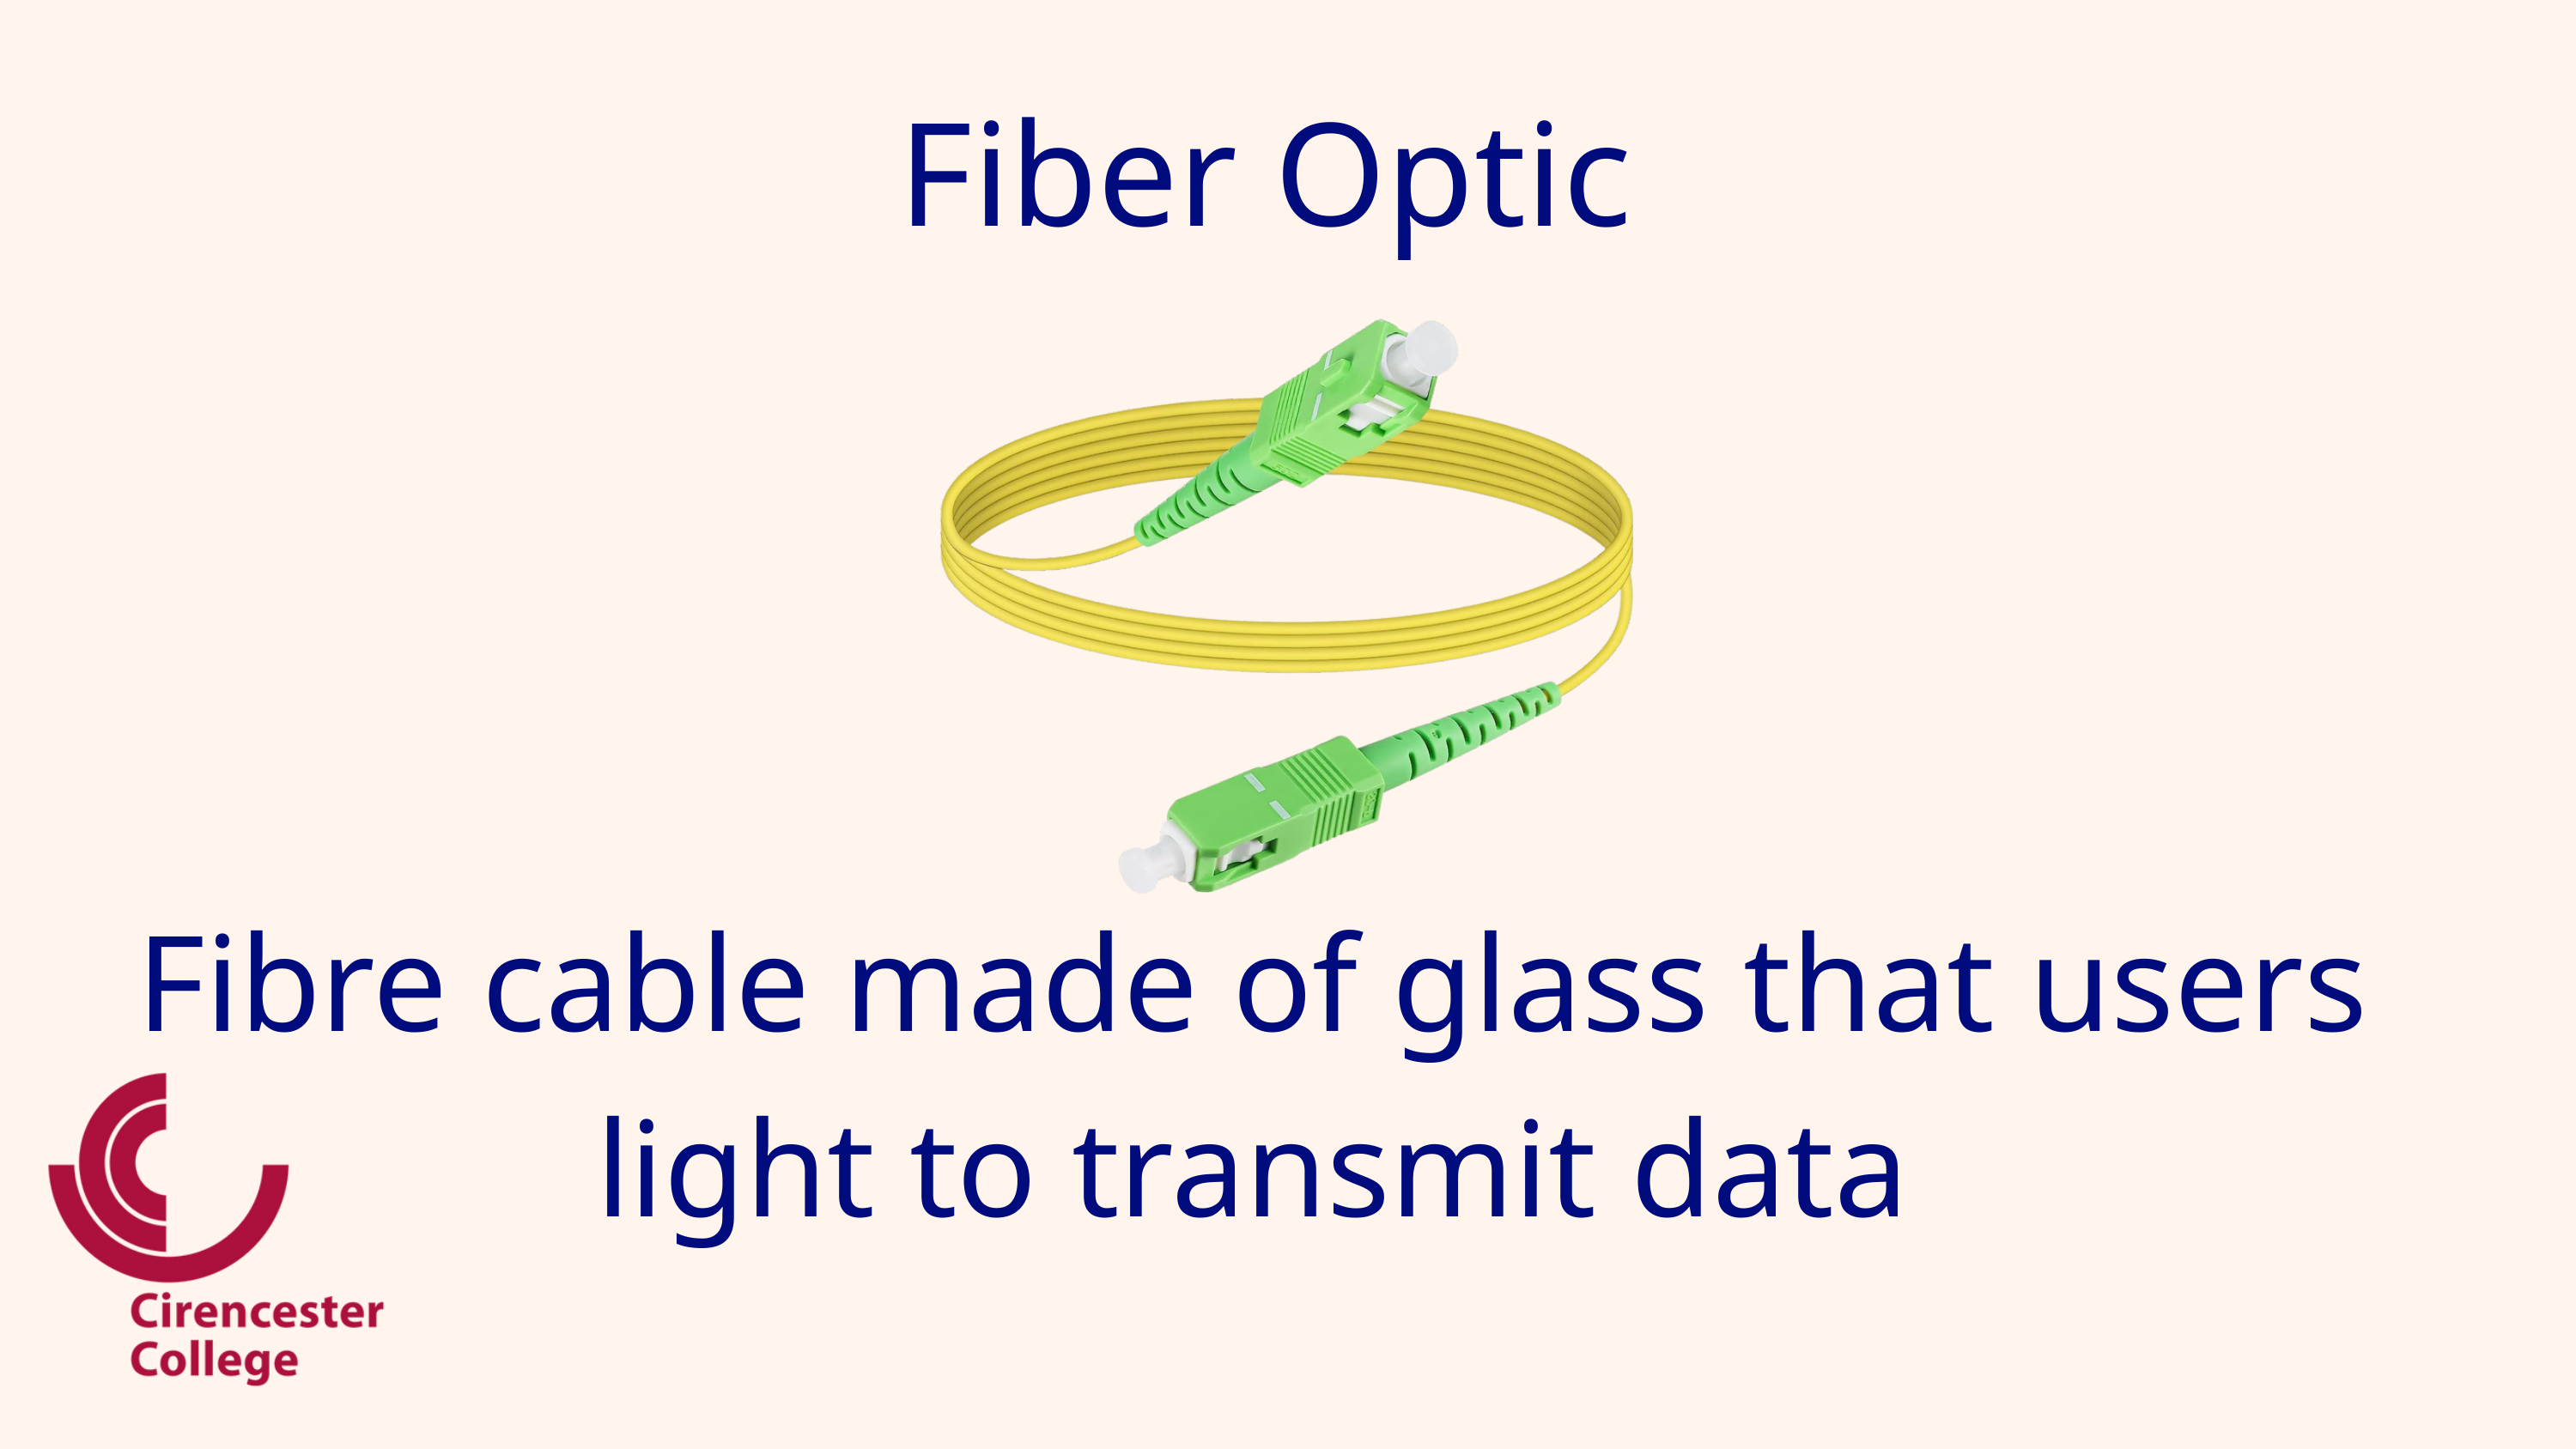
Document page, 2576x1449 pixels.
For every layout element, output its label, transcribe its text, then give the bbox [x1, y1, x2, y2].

text_box Fiber Optic [867, 54, 1663, 255]
text_box [34, 1243, 398, 1413]
text_box Fibre cable made of glass that users light to transmit data [0, 872, 2506, 1243]
text_box [933, 255, 1643, 872]
